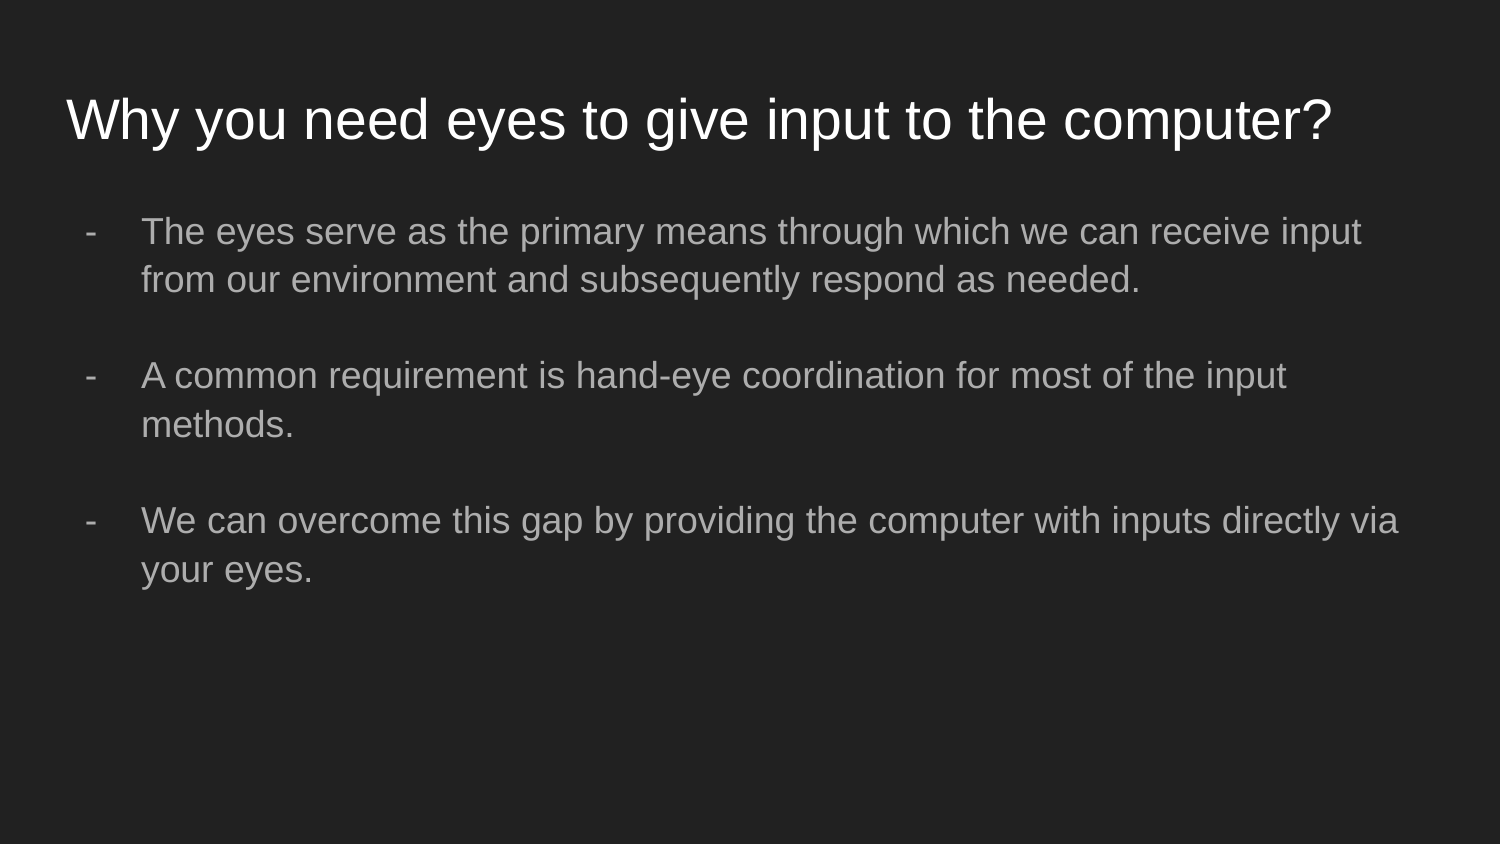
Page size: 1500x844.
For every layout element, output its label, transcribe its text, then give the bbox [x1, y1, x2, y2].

list The eyes serve as the primary means through which we can receive input from our environment and subsequently respond as needed. A common requirement is hand-eye coordination for most of the input methods. We can overcome this gap by providing the computer with inputs directly via your eyes. [51, 189, 1449, 807]
title Why you need eyes to give input to the computer? [51, 72, 1449, 167]
